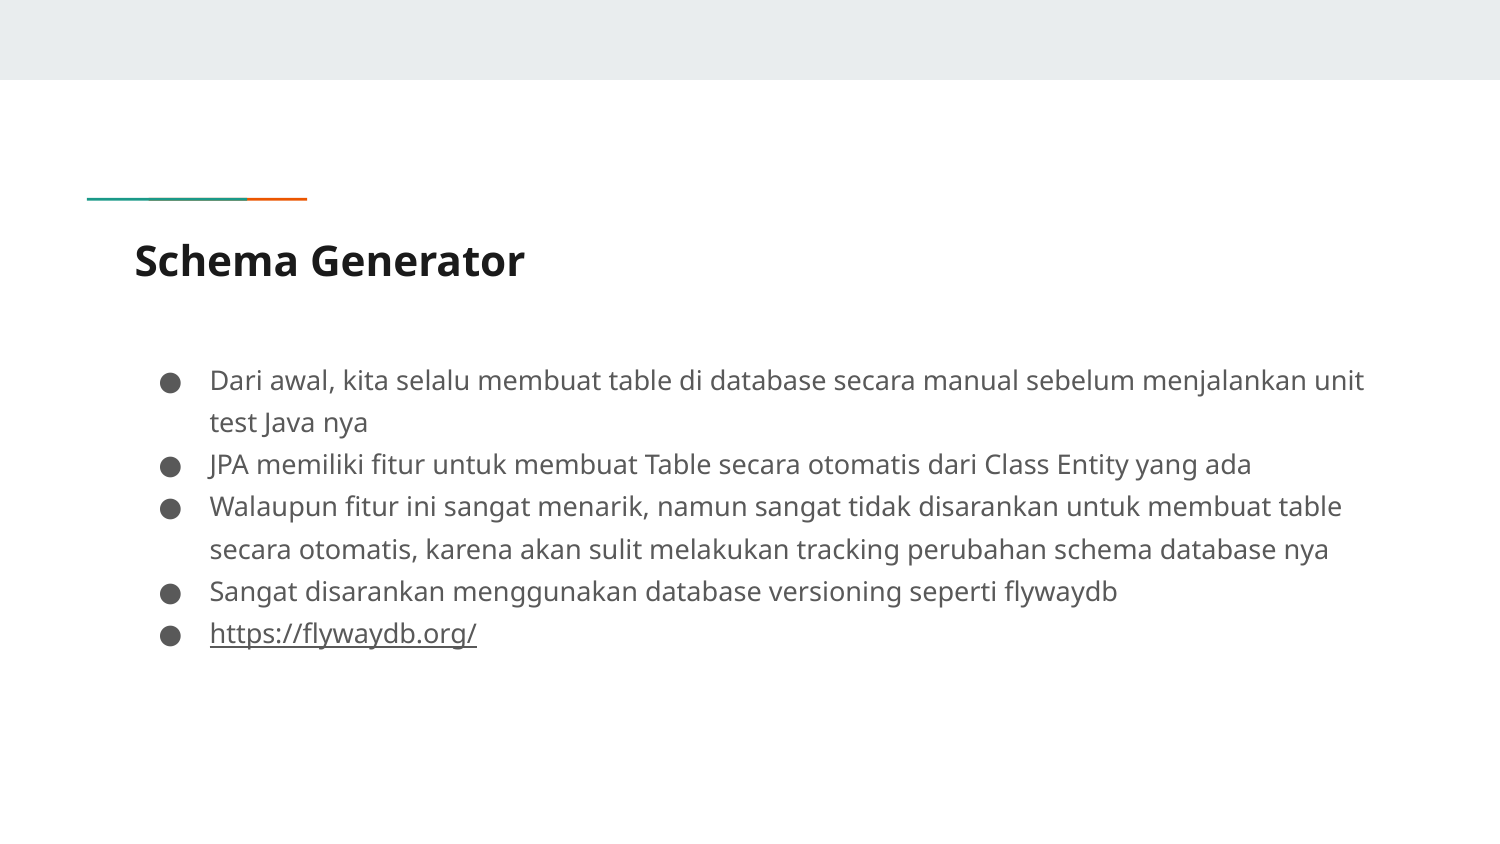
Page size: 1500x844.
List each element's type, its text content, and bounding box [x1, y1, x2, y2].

title Schema Generator [119, 216, 1381, 305]
list Dari awal, kita selalu membuat table di database secara manual sebelum menjalankan unit test Java nya JPA memiliki fitur untuk membuat Table secara otomatis dari Class Entity yang ada Walaupun fitur ini sangat menarik, namun sangat tidak disarankan untuk membuat table secara otomatis, karena akan sulit melakukan tracking perubahan schema database nya Sangat disarankan menggunakan database versioning seperti flywaydb https://flywaydb.org/ [119, 341, 1381, 712]
